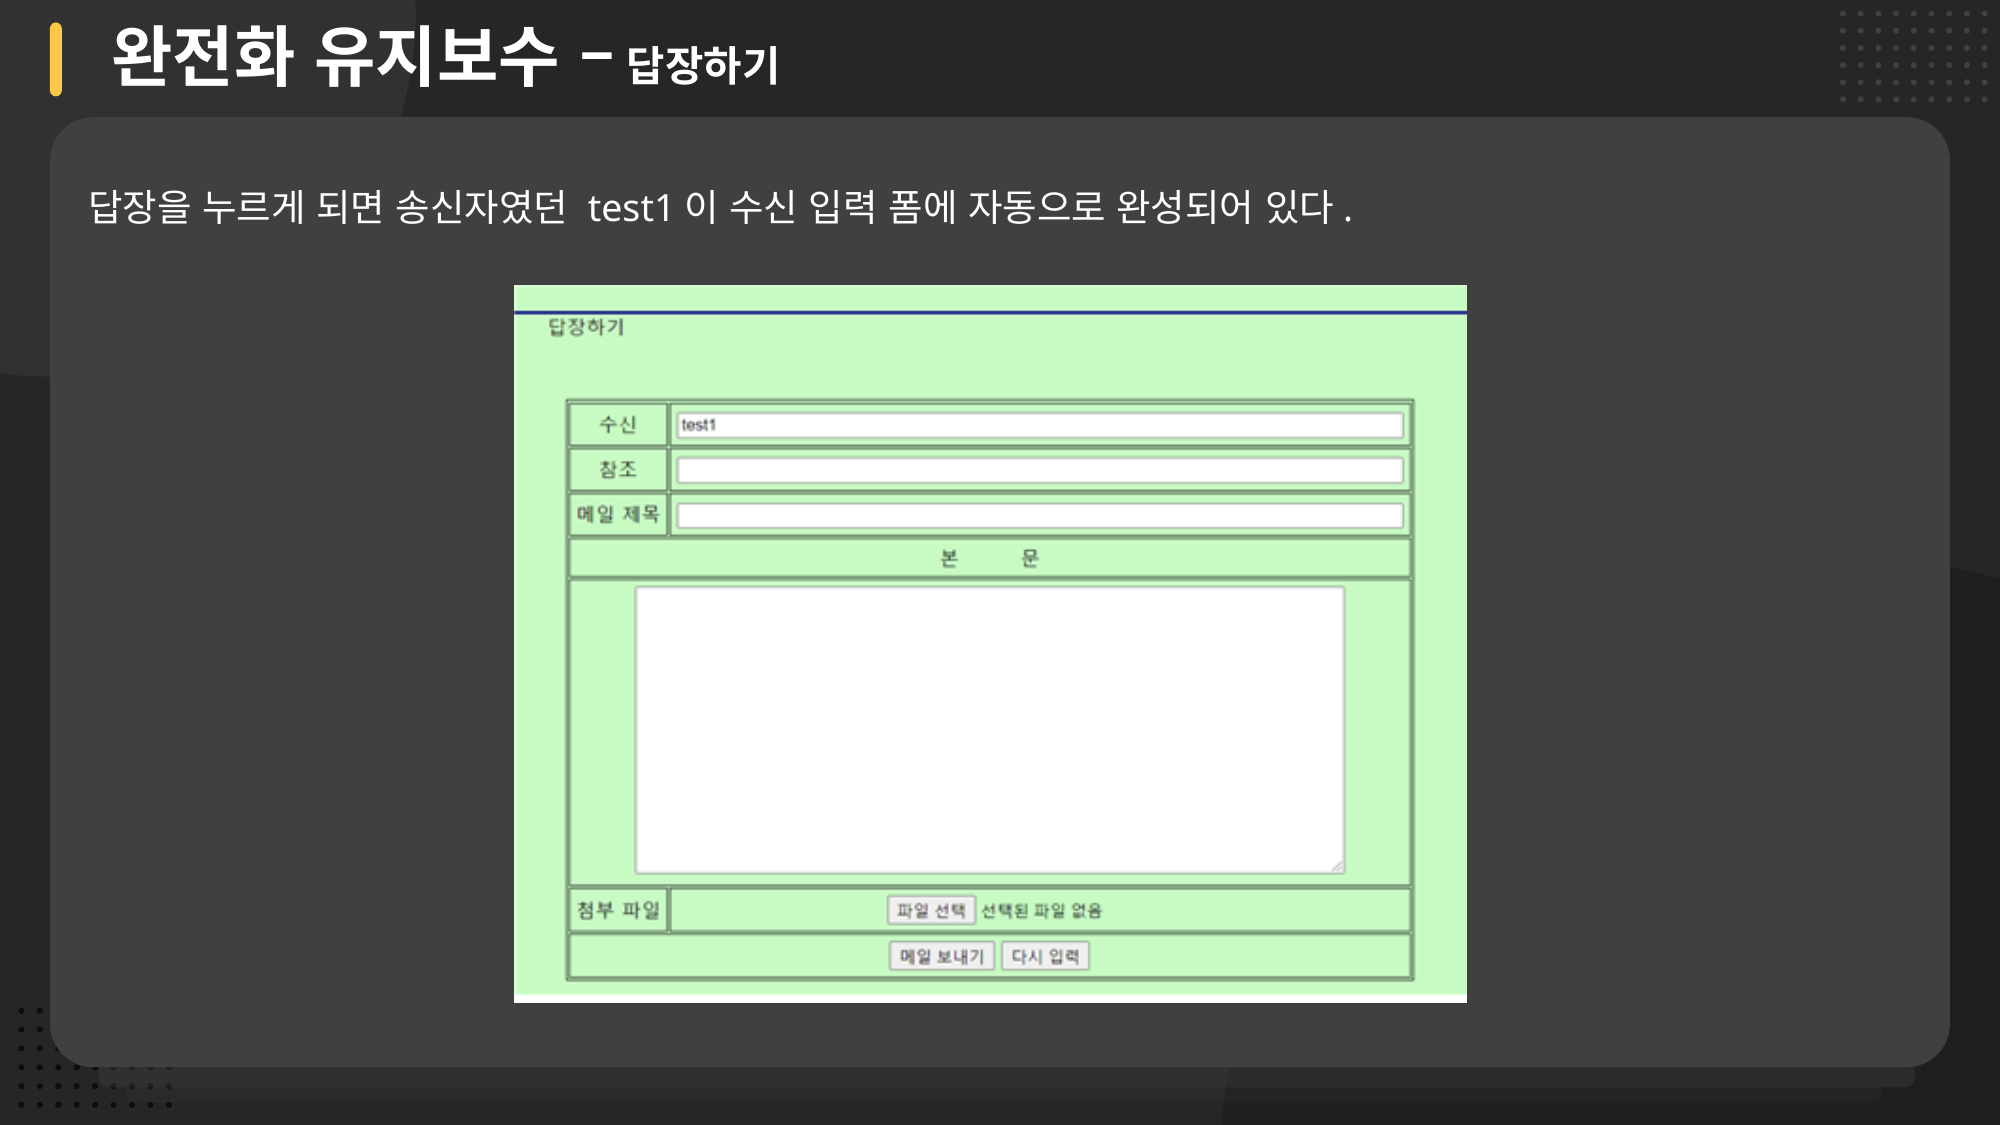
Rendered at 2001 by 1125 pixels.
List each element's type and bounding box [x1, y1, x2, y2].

picture [514, 285, 1467, 1003]
text_box [0, 0, 2000, 1125]
